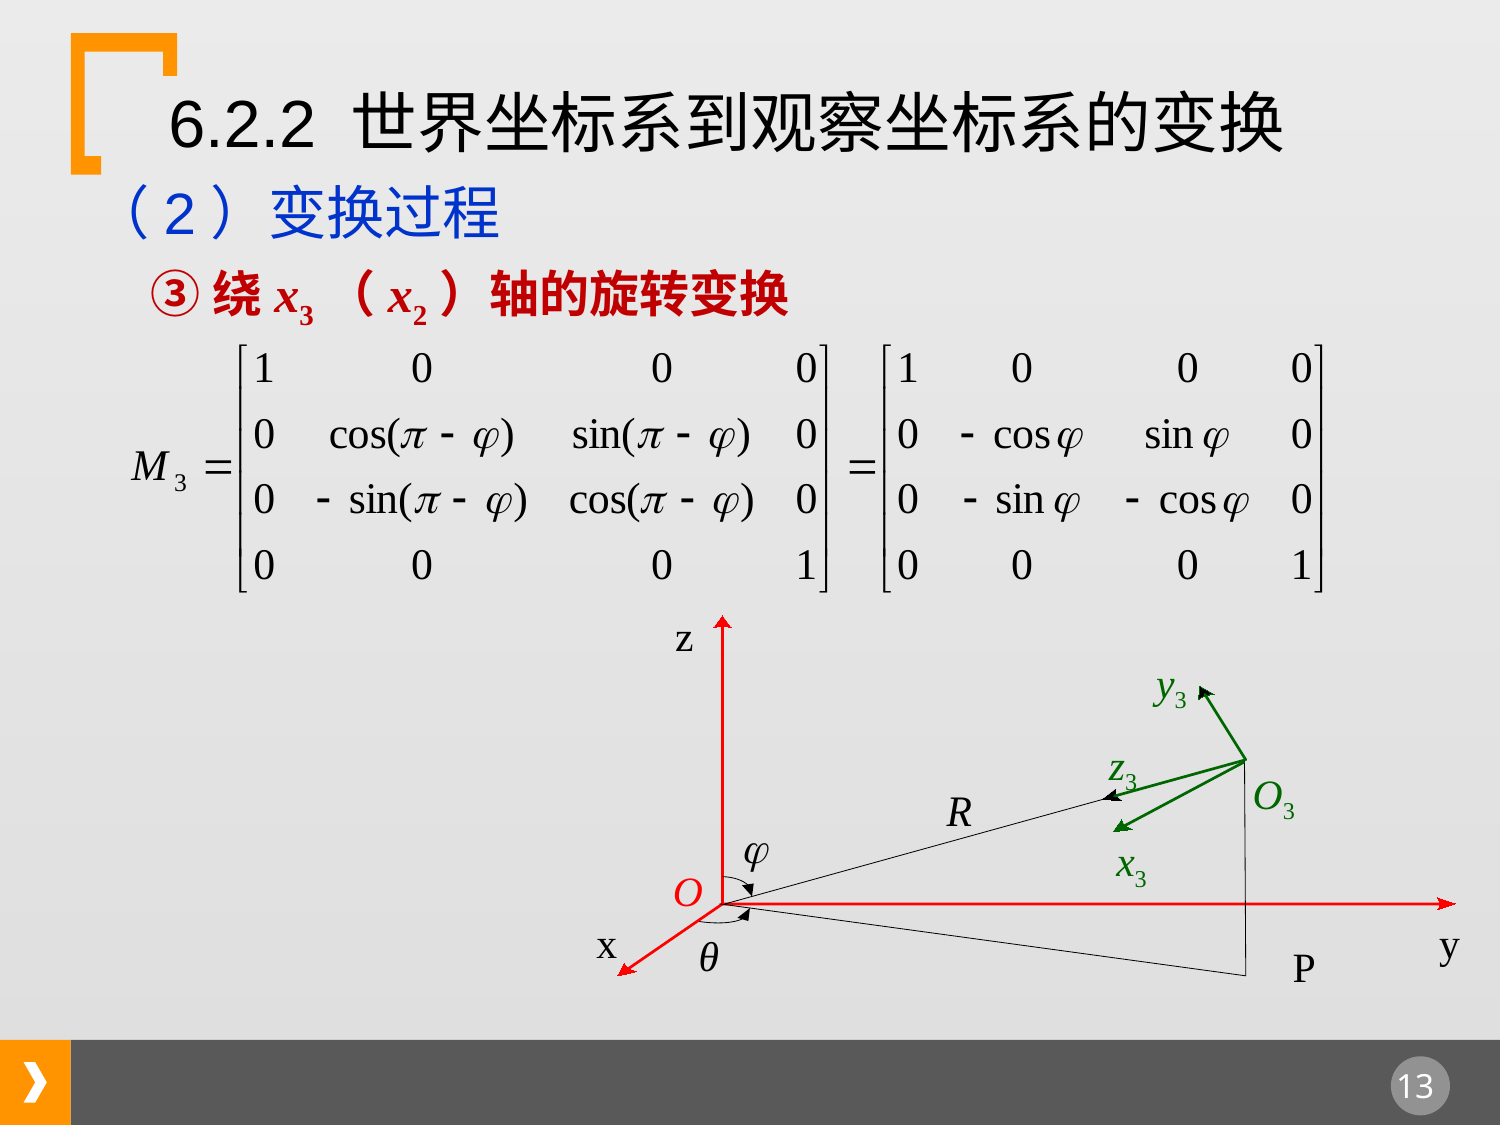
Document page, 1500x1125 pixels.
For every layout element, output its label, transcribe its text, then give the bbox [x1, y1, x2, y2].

text_box 6.2.2 世界坐标系到观察坐标系的变换 [153, 90, 1359, 153]
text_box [123, 337, 1341, 601]
text_box ③绕x3（x2）轴的旋转变换 [135, 255, 872, 337]
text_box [938, 786, 981, 835]
text_box （2）变换过程 [76, 187, 679, 235]
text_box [596, 609, 1461, 991]
